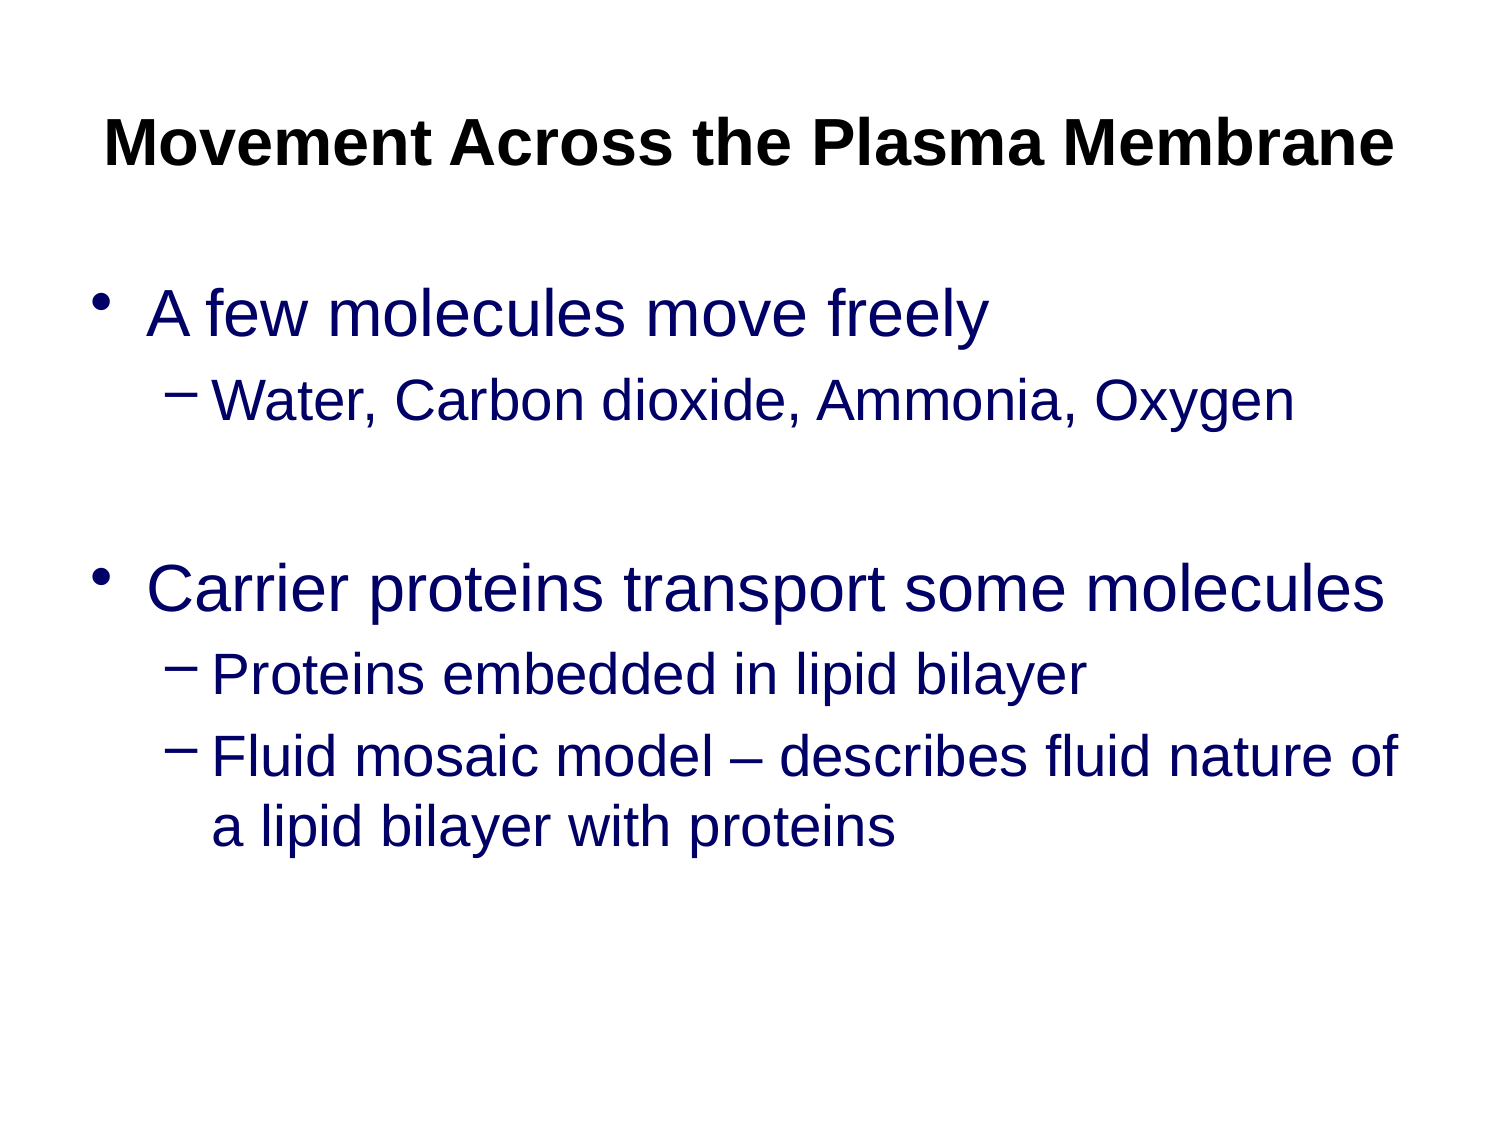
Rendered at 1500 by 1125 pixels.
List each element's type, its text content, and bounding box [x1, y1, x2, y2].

list A few molecules move freely Water, Carbon dioxide, Ammonia, Oxygen Carrier proteins transport some molecules Proteins embedded in lipid bilayer Fluid mosaic model – describes fluid nature of a lipid bilayer with proteins [75, 262, 1425, 1005]
title Movement Across the Plasma Membrane [75, 45, 1425, 233]
